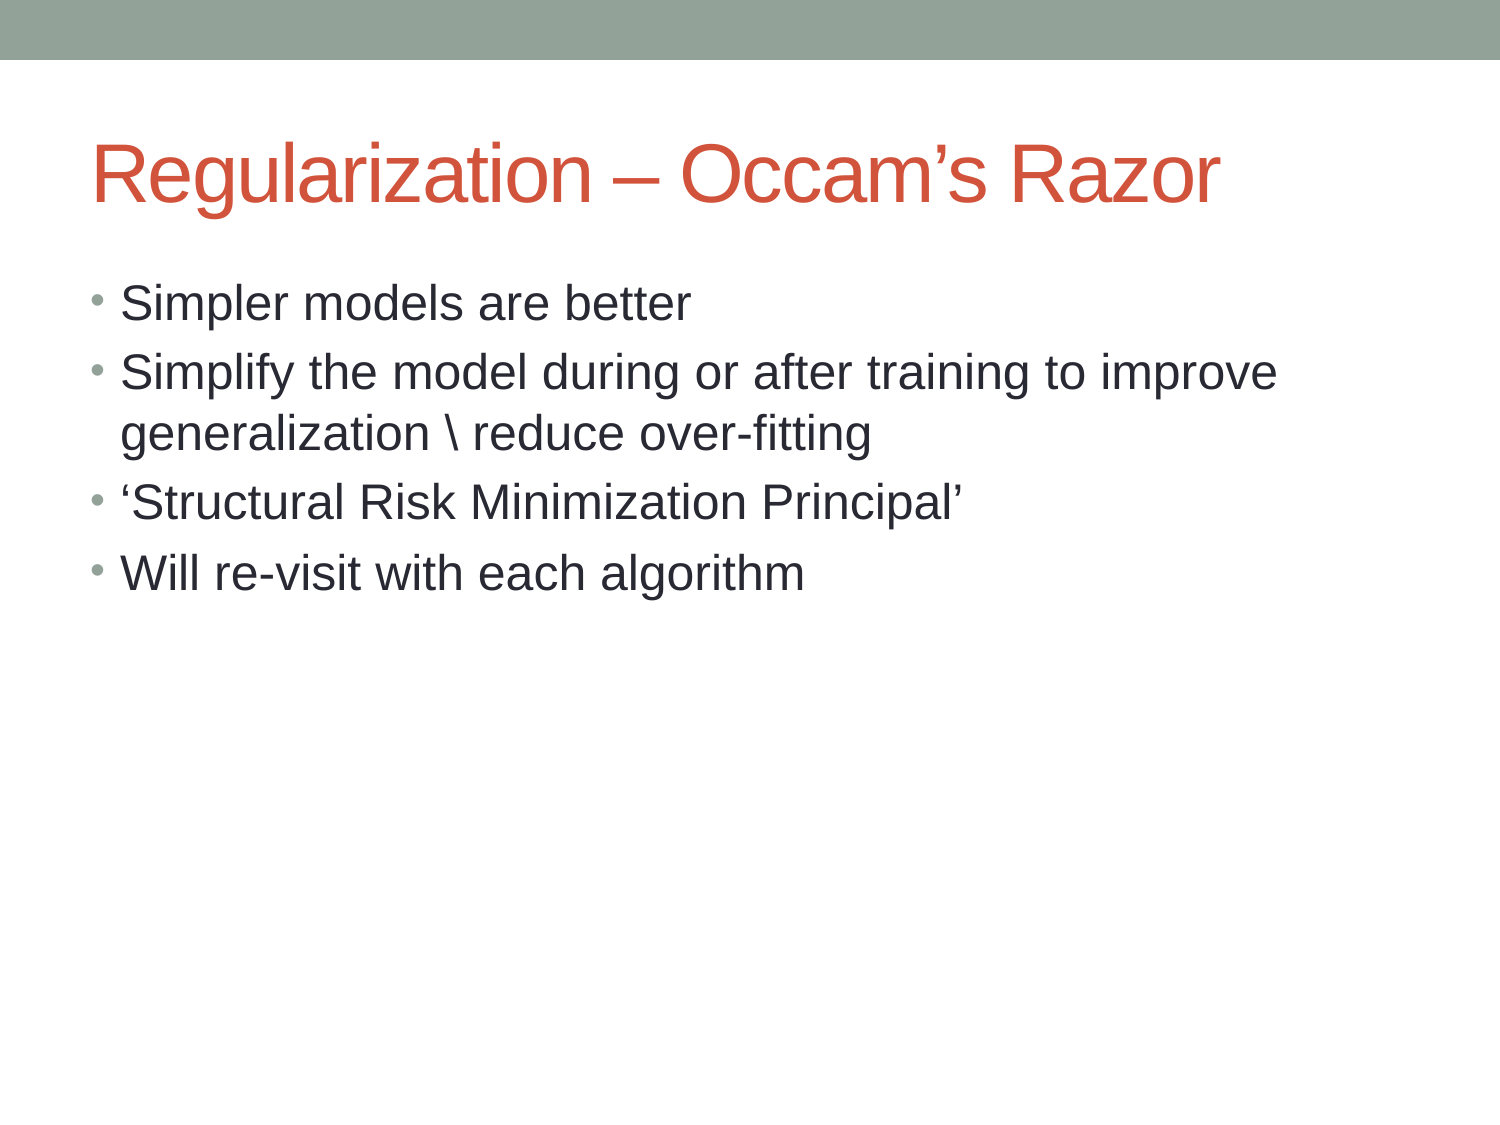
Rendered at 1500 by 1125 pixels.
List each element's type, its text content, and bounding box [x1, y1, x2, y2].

list Simpler models are better Simplify the model during or after training to improve generalization \ reduce over-fitting ‘Structural Risk Minimization Principal’ Will re-visit with each algorithm [75, 262, 1425, 1063]
title Regularization – Occam’s Razor [75, 87, 1425, 250]
